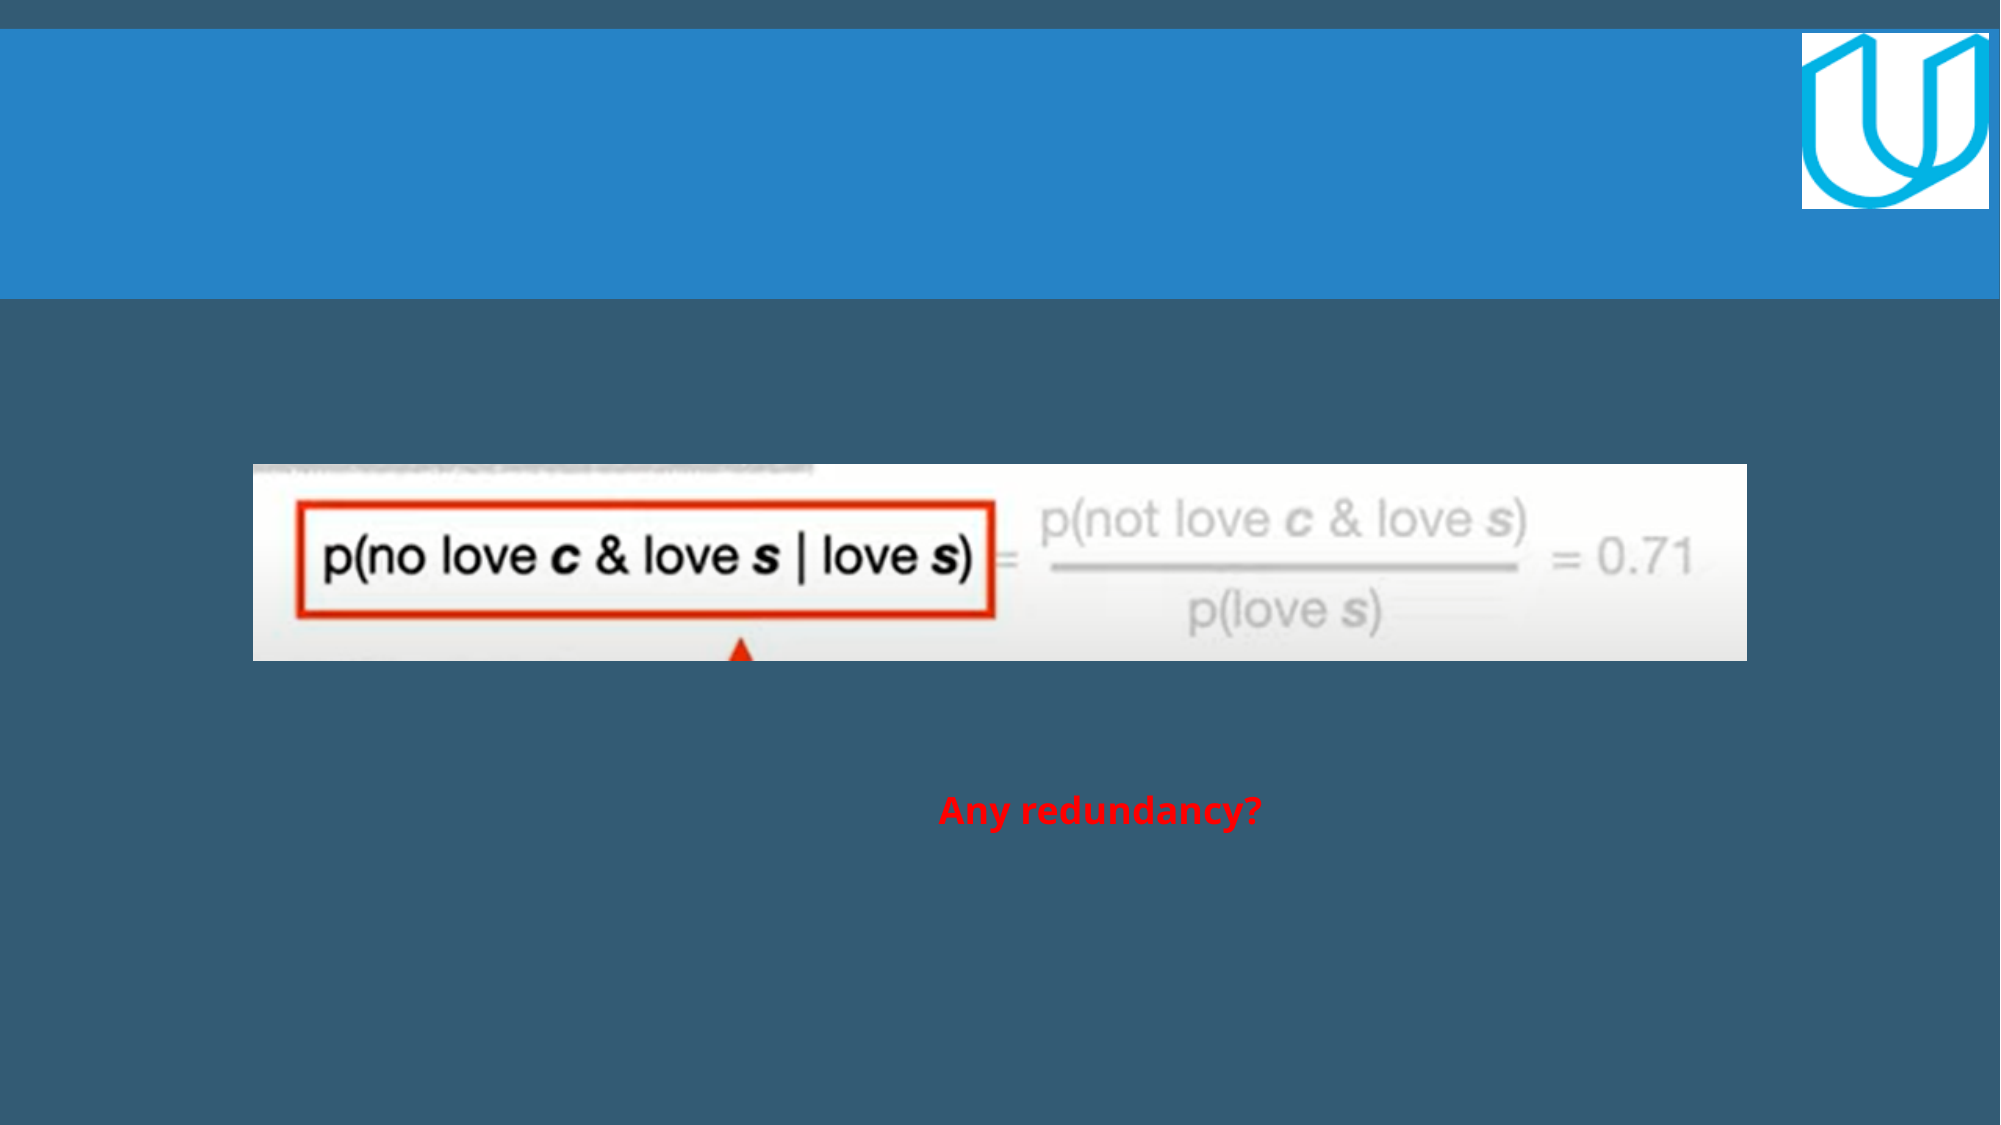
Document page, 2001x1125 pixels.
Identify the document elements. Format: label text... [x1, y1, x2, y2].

picture [253, 464, 1747, 661]
picture [1816, 47, 1912, 197]
picture [1933, 47, 1974, 167]
picture [1802, 149, 1866, 209]
text_box Any redundancy? [923, 779, 1278, 840]
picture [1876, 124, 1989, 209]
picture [1802, 33, 1989, 167]
